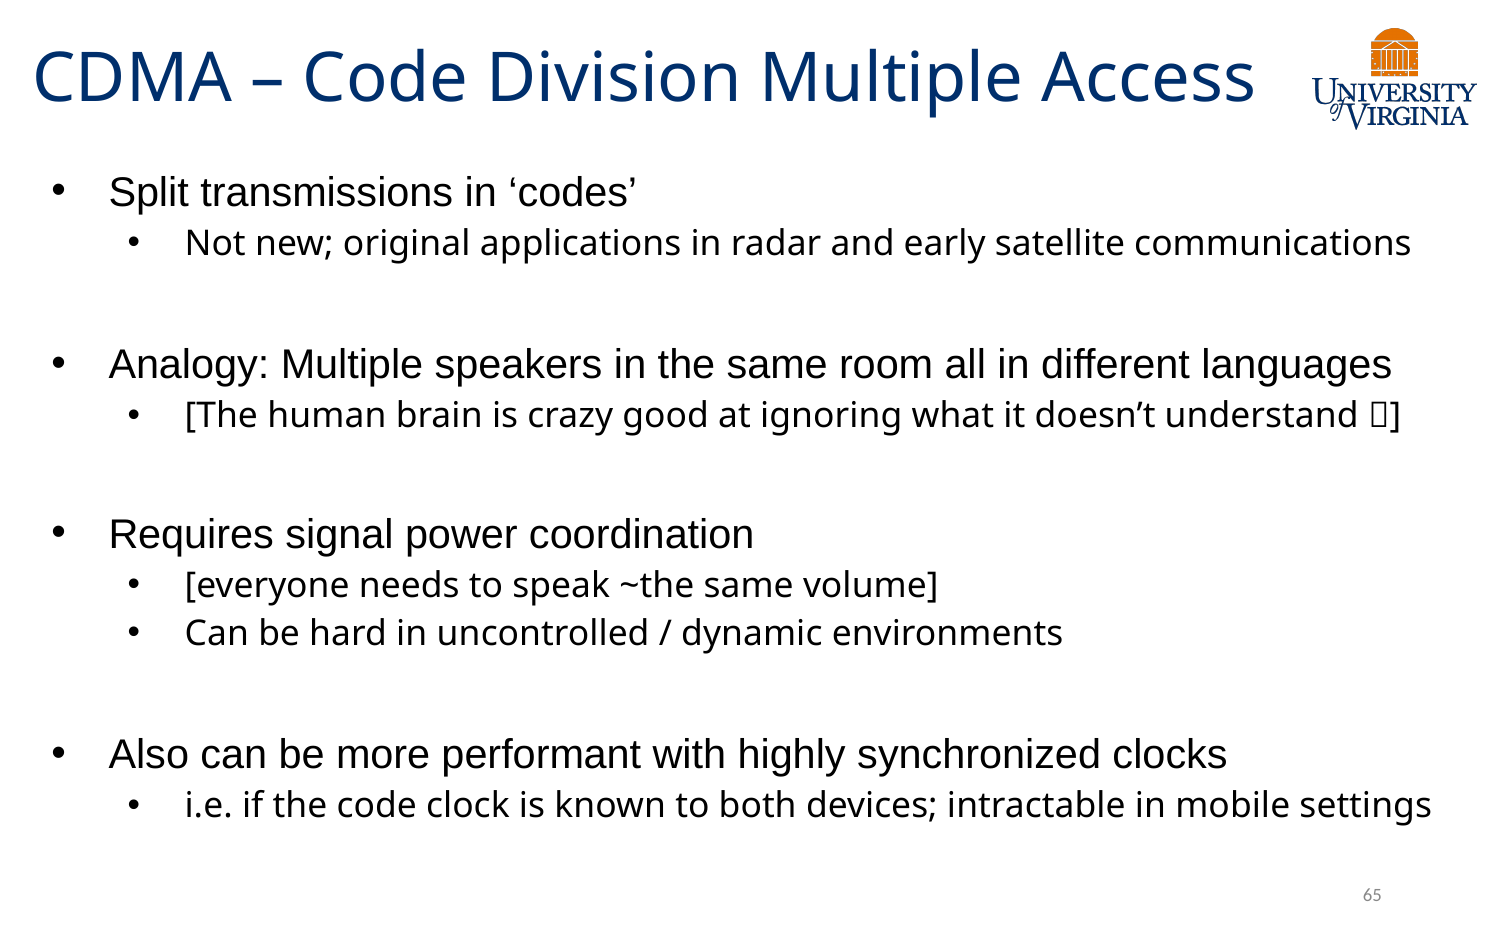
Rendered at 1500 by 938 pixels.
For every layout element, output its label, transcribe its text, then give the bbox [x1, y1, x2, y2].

title CDMA – Code Division Multiple Access [17, 14, 1297, 145]
slide_number 65 [1059, 868, 1397, 919]
list Split transmissions in ‘codes’ Not new; original applications in radar and early satellite communications Analogy: Multiple speakers in the same room all in different languages [The human brain is crazy good at ignoring what it doesn’t understand ] Requires signal power coordination [everyone needs to speak ~the same volume] Can be hard in uncontrolled / dynamic environments Also can be more performant with highly synchronized clocks i.e. if the code clock is known to both devices; intractable in mobile settings [17, 157, 1483, 845]
picture [1312, 28, 1477, 130]
